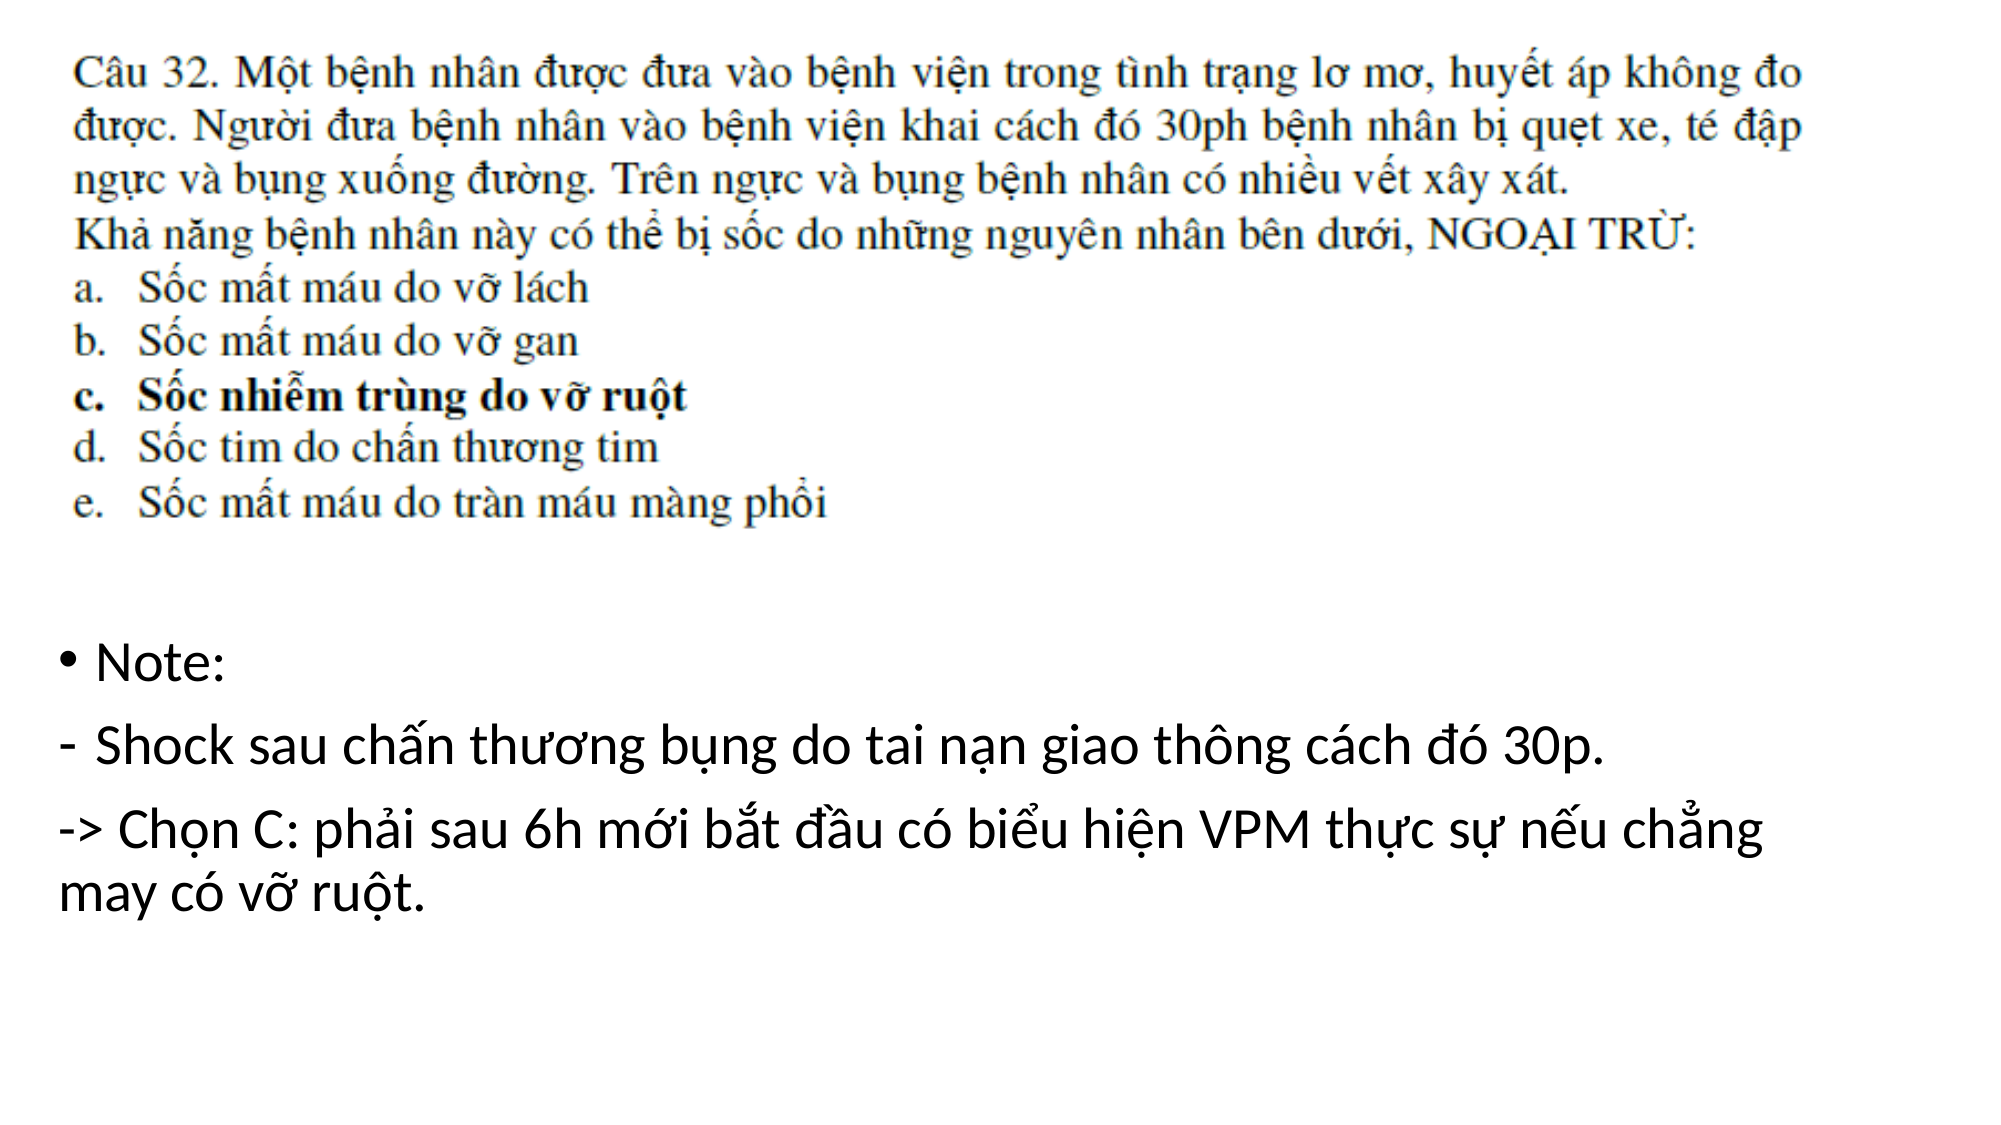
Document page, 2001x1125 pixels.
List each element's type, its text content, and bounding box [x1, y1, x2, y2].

list Note: Shock sau chấn thương bụng do tai nạn giao thông cách đó 30p. -> Chọn C: phải sau 6h mới bắt đầu có biểu hiện VPM thực sự nếu chẳng may có vỡ ruột. [43, 623, 1863, 1014]
picture [43, 39, 1933, 560]
